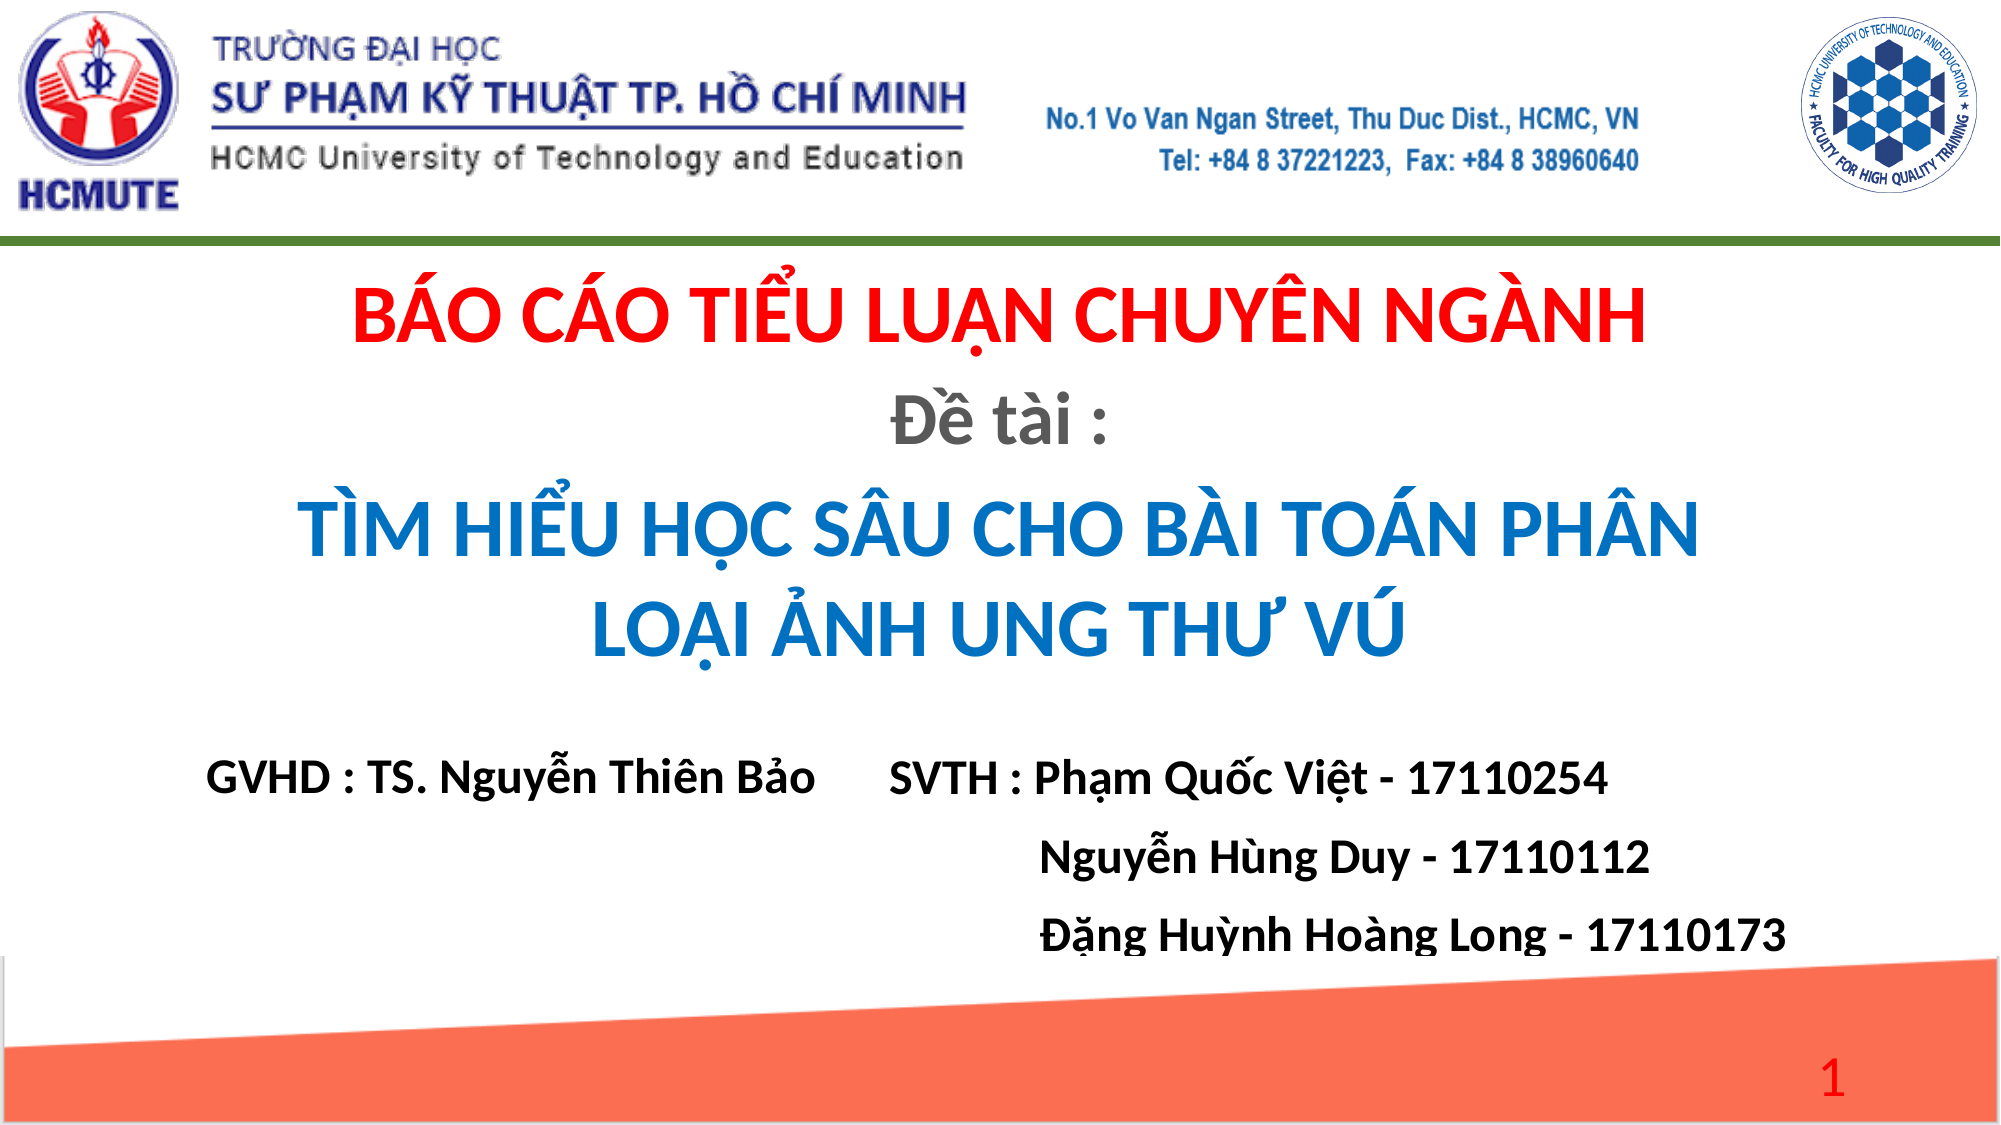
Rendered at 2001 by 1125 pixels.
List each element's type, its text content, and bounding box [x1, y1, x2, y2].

text_box TÌM HIỂU HỌC SÂU CHO BÀI TOÁN PHÂN LOẠI ẢNH UNG THƯ VÚ [270, 465, 1730, 681]
picture [17, 1, 1664, 218]
text_box GVHD : TS. Nguyễn Thiên Bảo [192, 736, 835, 812]
picture [1801, 17, 1977, 193]
picture [0, 956, 2000, 1125]
text_box Đặng Huỳnh Hoàng Long - 17110173 [874, 894, 1974, 956]
title BÁO CÁO TIỂU LUẬN CHUYÊN NGÀNH [331, 246, 1669, 367]
text_box Nguyễn Hùng Duy - 17110112 [874, 815, 1988, 891]
text_box Đề tài : [331, 367, 1669, 465]
text_box SVTH : Phạm Quốc Việt - 17110254 [874, 737, 2000, 812]
